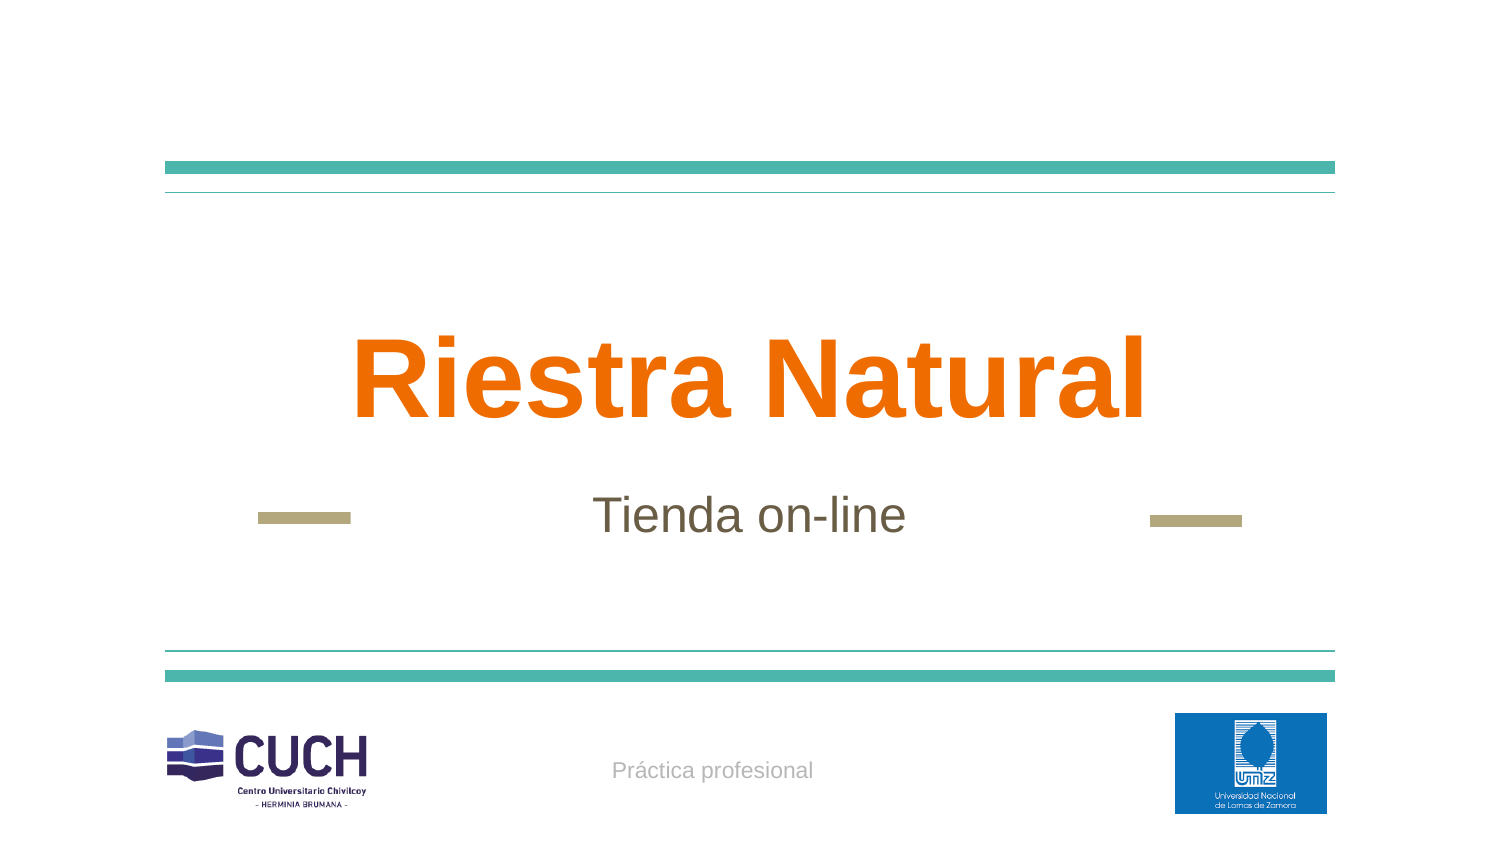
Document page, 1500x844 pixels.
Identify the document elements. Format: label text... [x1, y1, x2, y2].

subtitle Tienda on-line [350, 467, 1150, 598]
picture [1174, 712, 1328, 814]
picture [164, 727, 369, 814]
title Riestra Natural [164, 287, 1336, 456]
text_box Práctica profesional [570, 741, 856, 797]
